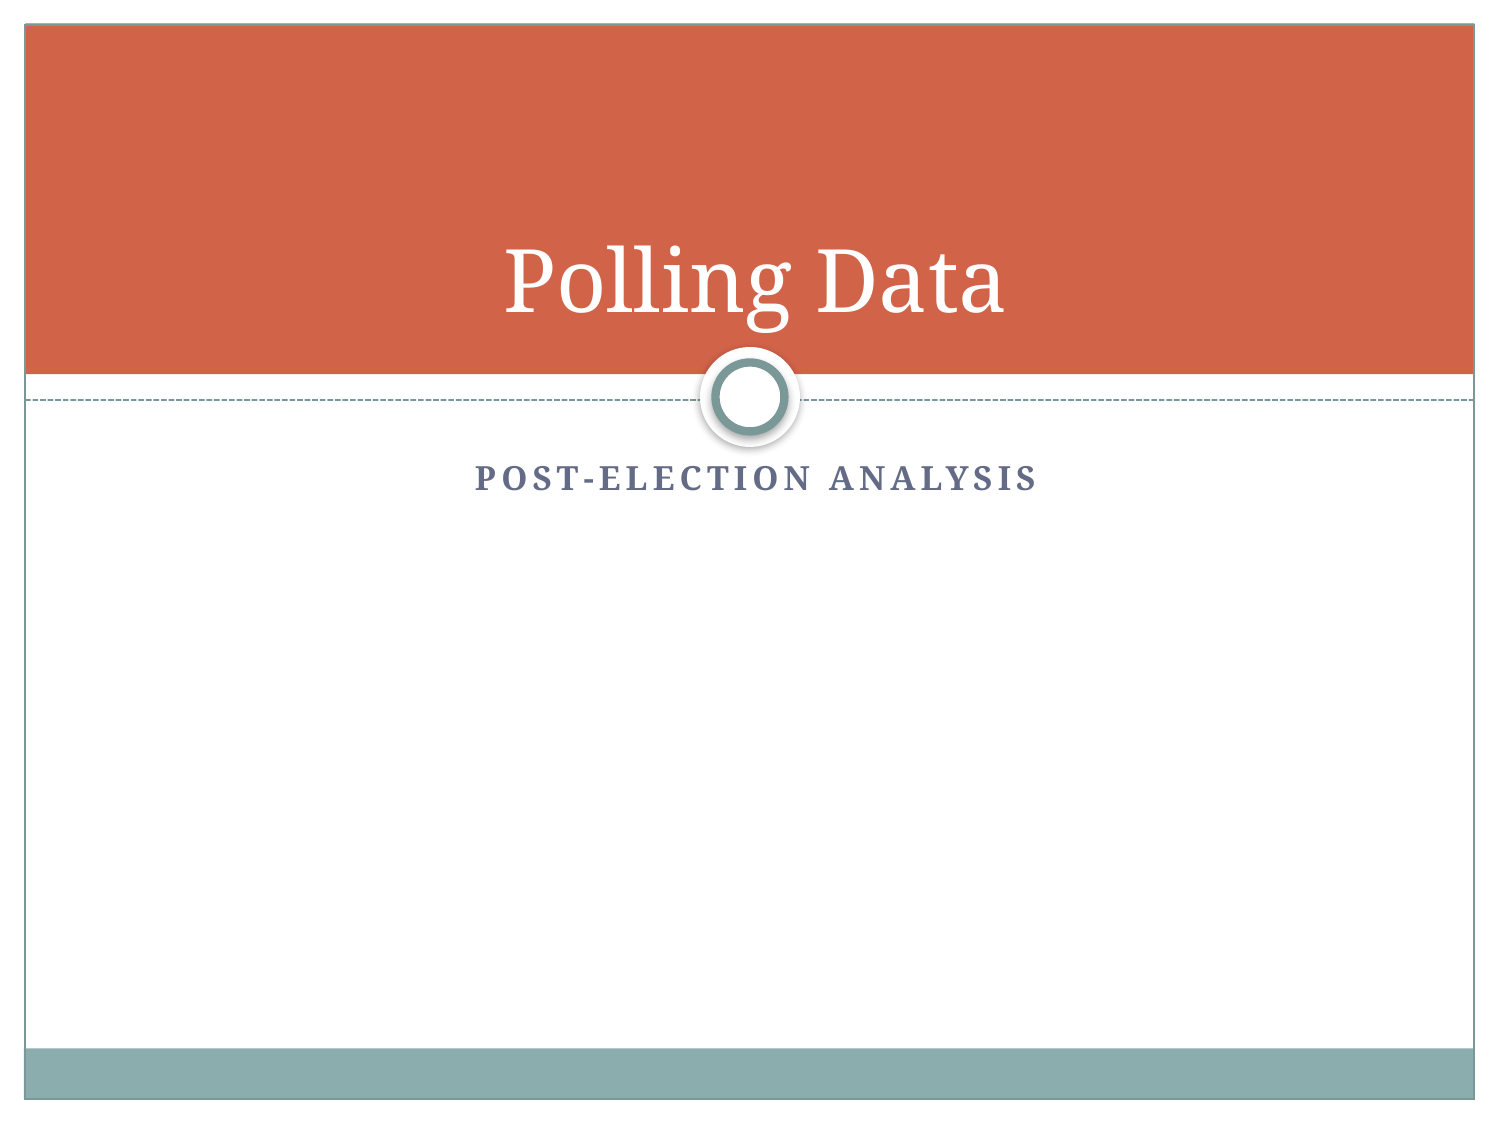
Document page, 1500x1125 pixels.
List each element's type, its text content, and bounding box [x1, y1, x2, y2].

list Post-Election Analysis [224, 450, 1288, 725]
title Polling Data [118, 87, 1394, 338]
